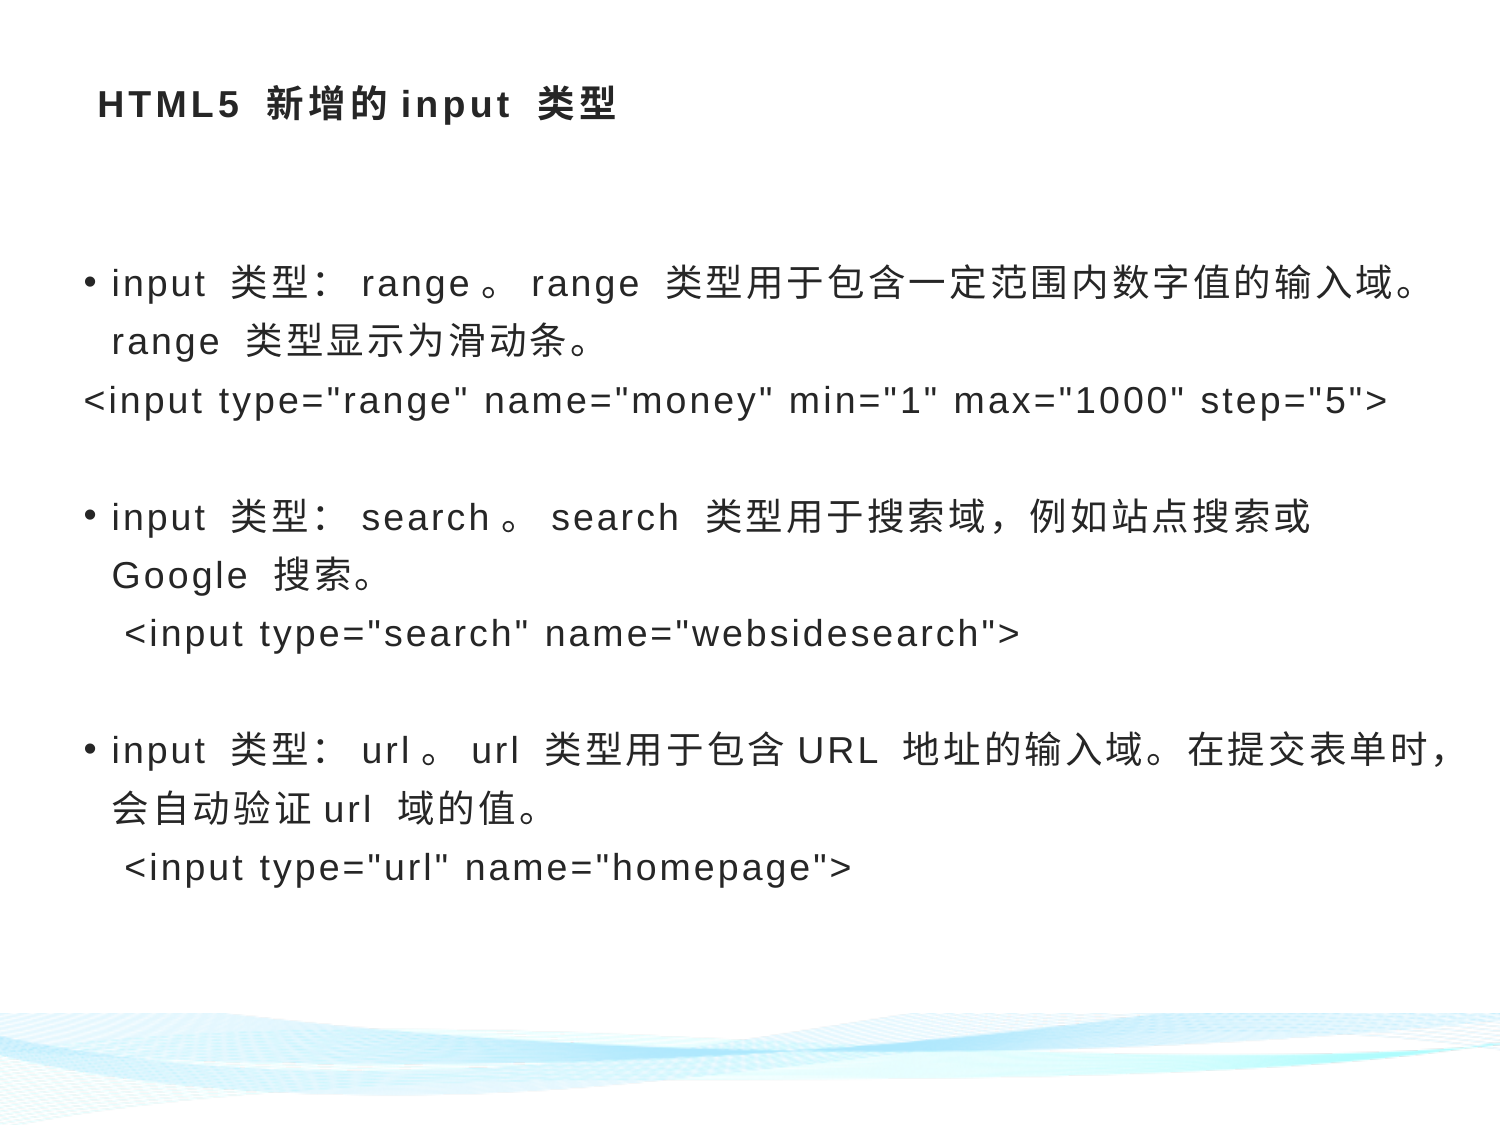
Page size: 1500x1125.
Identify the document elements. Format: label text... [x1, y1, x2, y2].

list input 类型：range。range 类型用于包含一定范围内数字值的输入域。range 类型显示为滑动条。 <input type="range" name="money" min="1" max="1000" step="5"> input 类型：search。search 类型用于搜索域，例如站点搜索或Google 搜索。 <input type="search" name="websidesearch"> input 类型：url。url 类型用于包含URL 地址的输入域。在提交表单时，会自动验证url 域的值。 <input type="url" name="homepage"> [68, 237, 1461, 1016]
title HTML5 新增的input 类型 [82, 72, 1418, 146]
picture [0, 1013, 1500, 1125]
